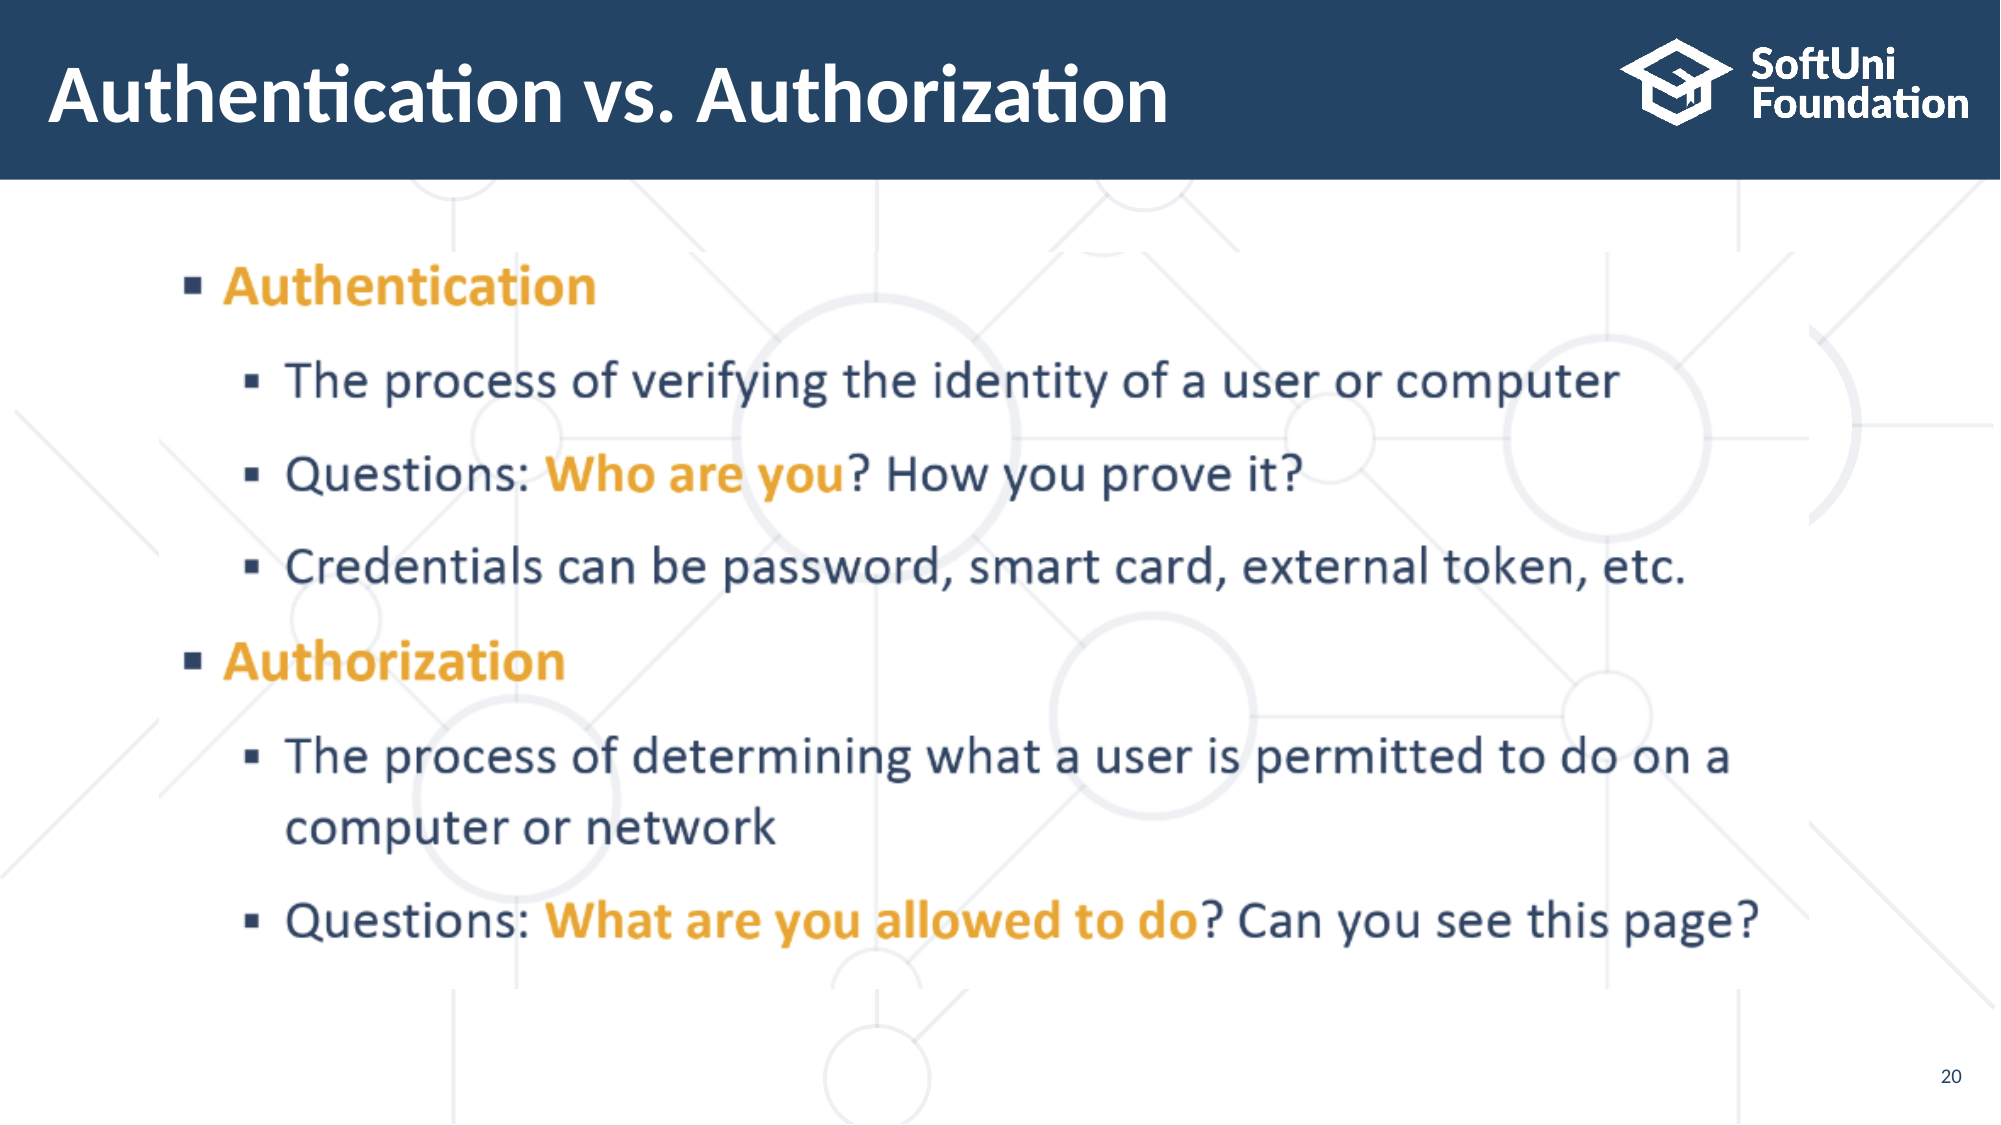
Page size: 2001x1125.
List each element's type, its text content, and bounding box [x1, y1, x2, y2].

title Authentication vs. Authorization [31, 16, 1591, 162]
picture [159, 252, 1809, 990]
slide_number 20 [1897, 1049, 1968, 1101]
picture [1619, 38, 1968, 126]
